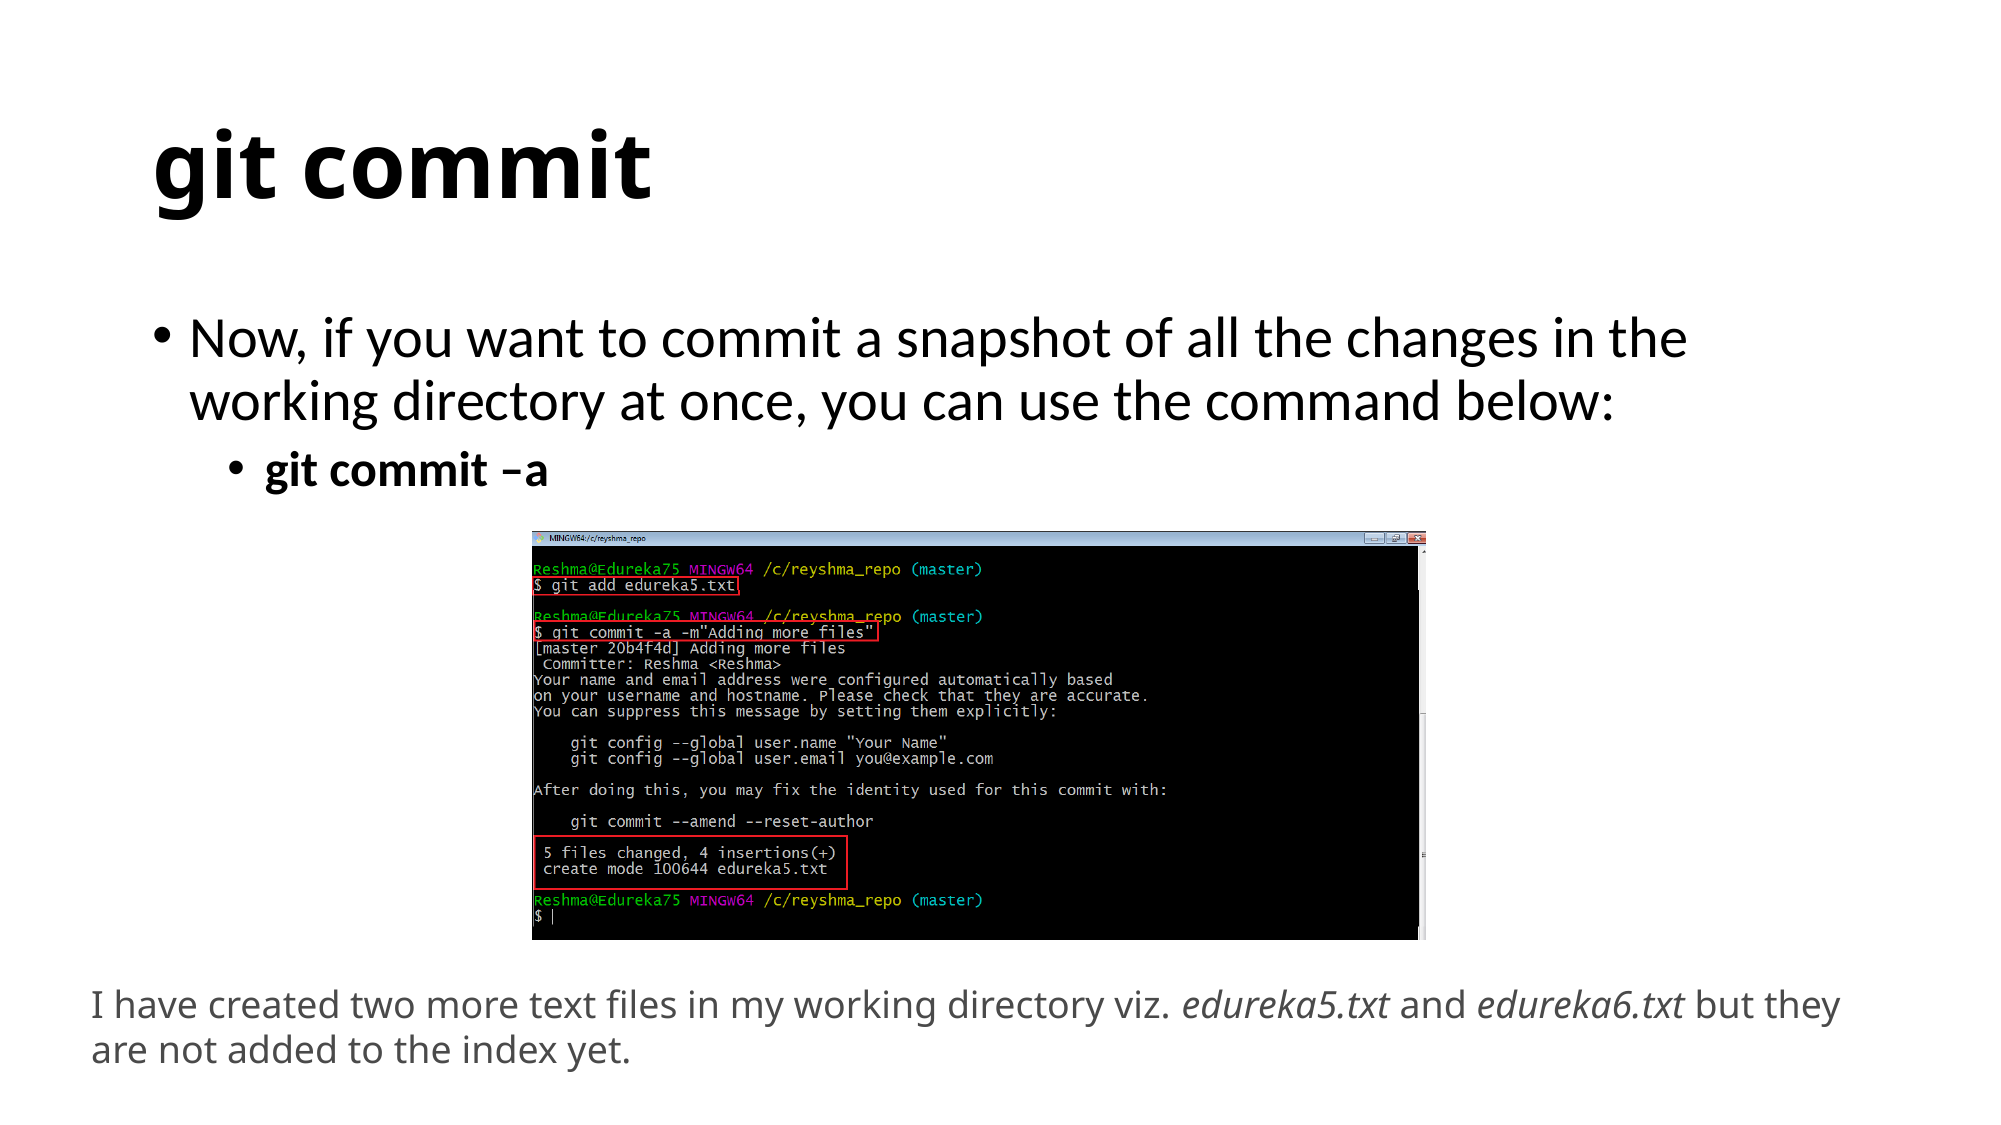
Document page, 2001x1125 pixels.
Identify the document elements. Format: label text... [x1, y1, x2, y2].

picture [532, 531, 1429, 941]
list Now, if you want to commit a snapshot of all the changes in the working directory at once, you can use the command below: git commit –a [137, 299, 1863, 974]
title git commit [137, 59, 1863, 278]
text_box I have created two more text files in my working directory viz. edureka5.txt and edureka6.txt but they are not added to the index yet. [76, 974, 1919, 1079]
